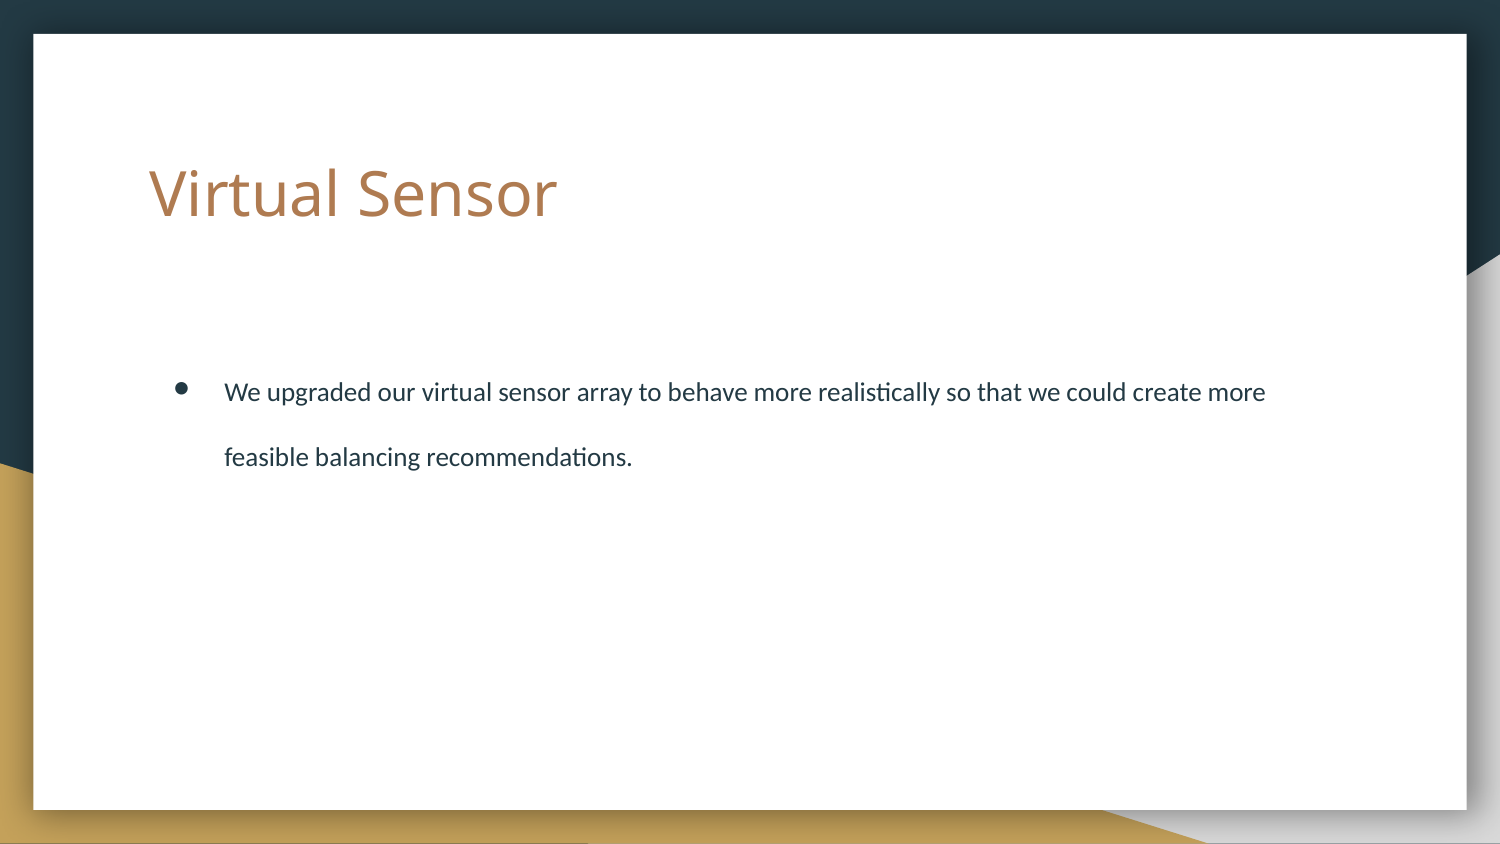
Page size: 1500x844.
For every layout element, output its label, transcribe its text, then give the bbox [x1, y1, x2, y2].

title Virtual Sensor [134, 138, 1366, 296]
list We upgraded our virtual sensor array to behave more realistically so that we could create more feasible balancing recommendations. [134, 326, 1366, 729]
